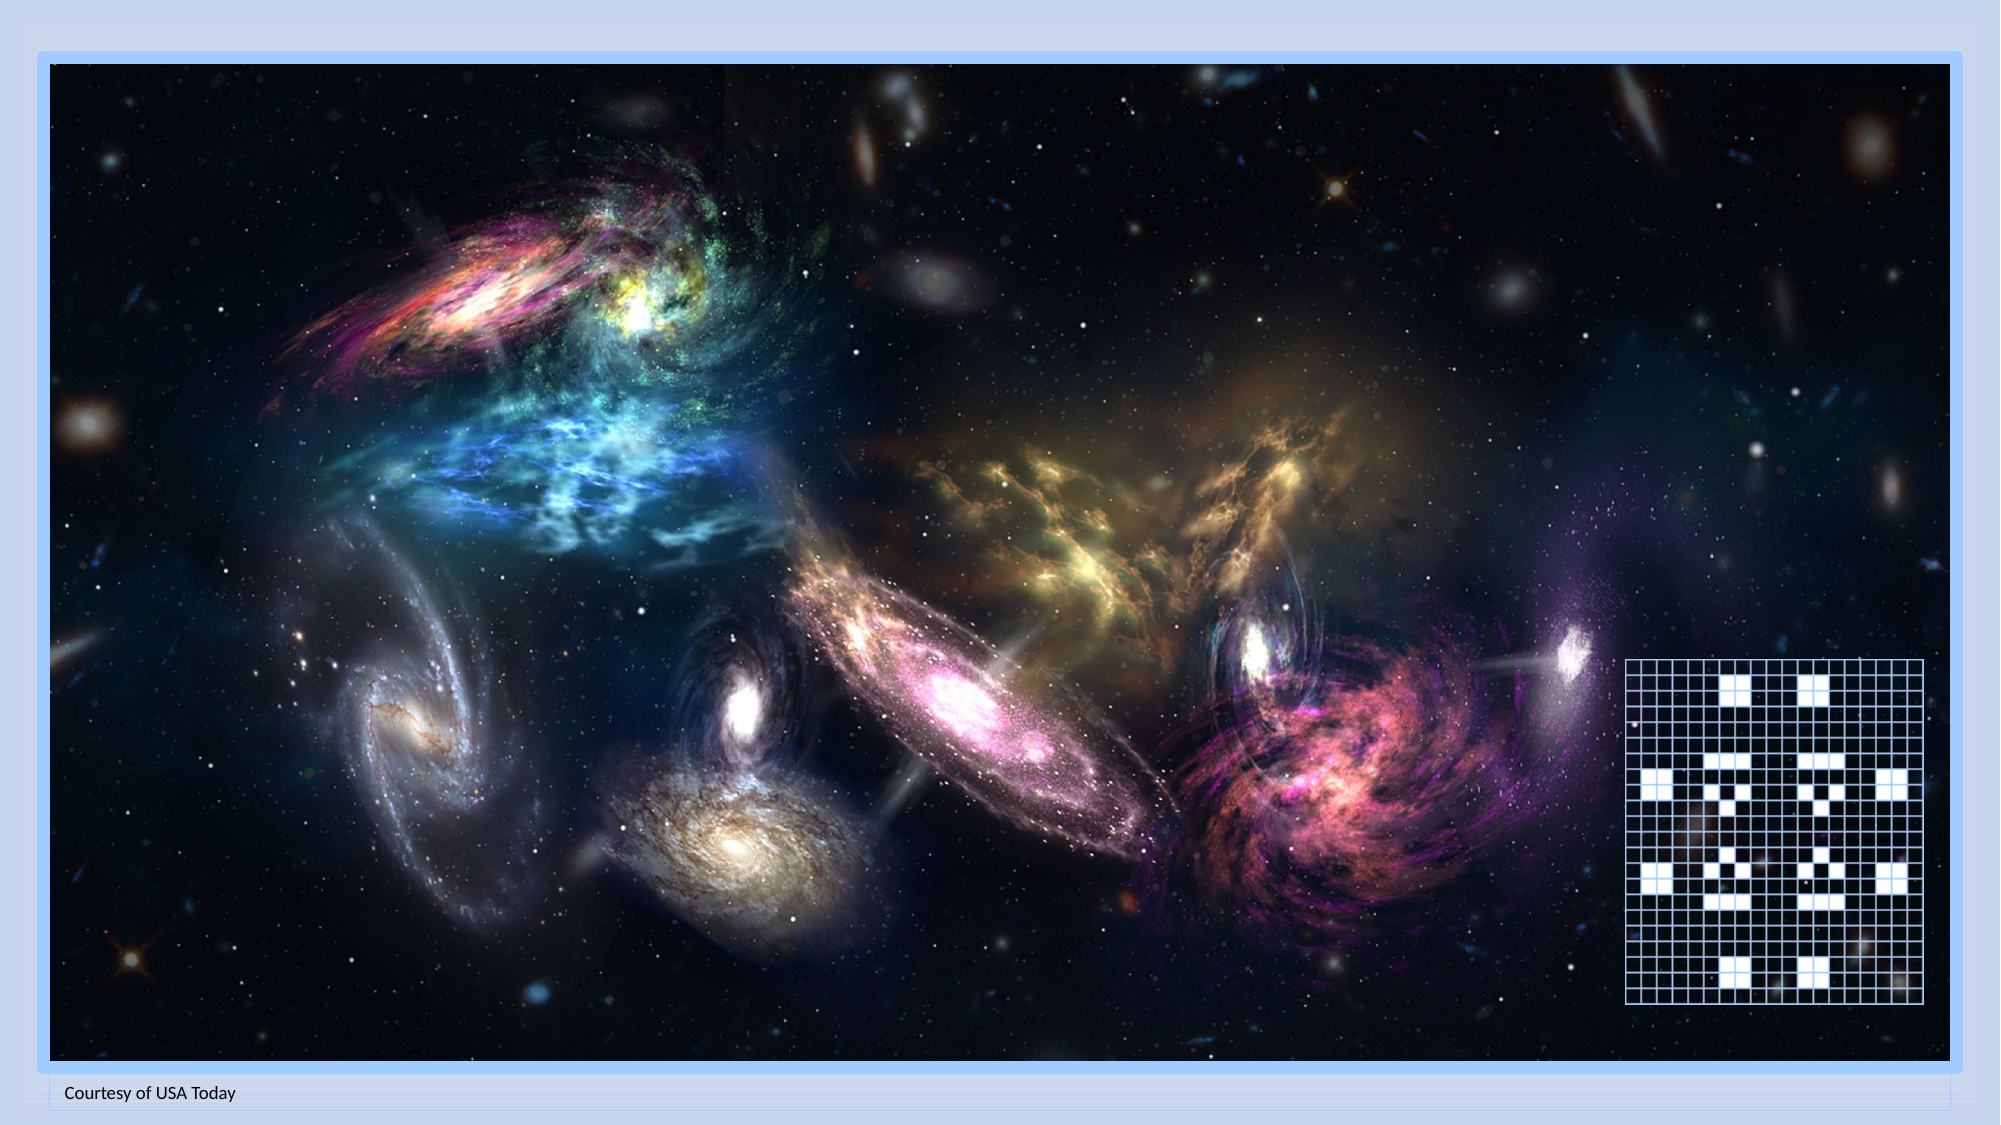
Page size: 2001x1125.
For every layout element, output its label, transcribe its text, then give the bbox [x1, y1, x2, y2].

text_box Courtesy of USA Today [49, 1073, 1951, 1111]
picture [49, 63, 1951, 1062]
